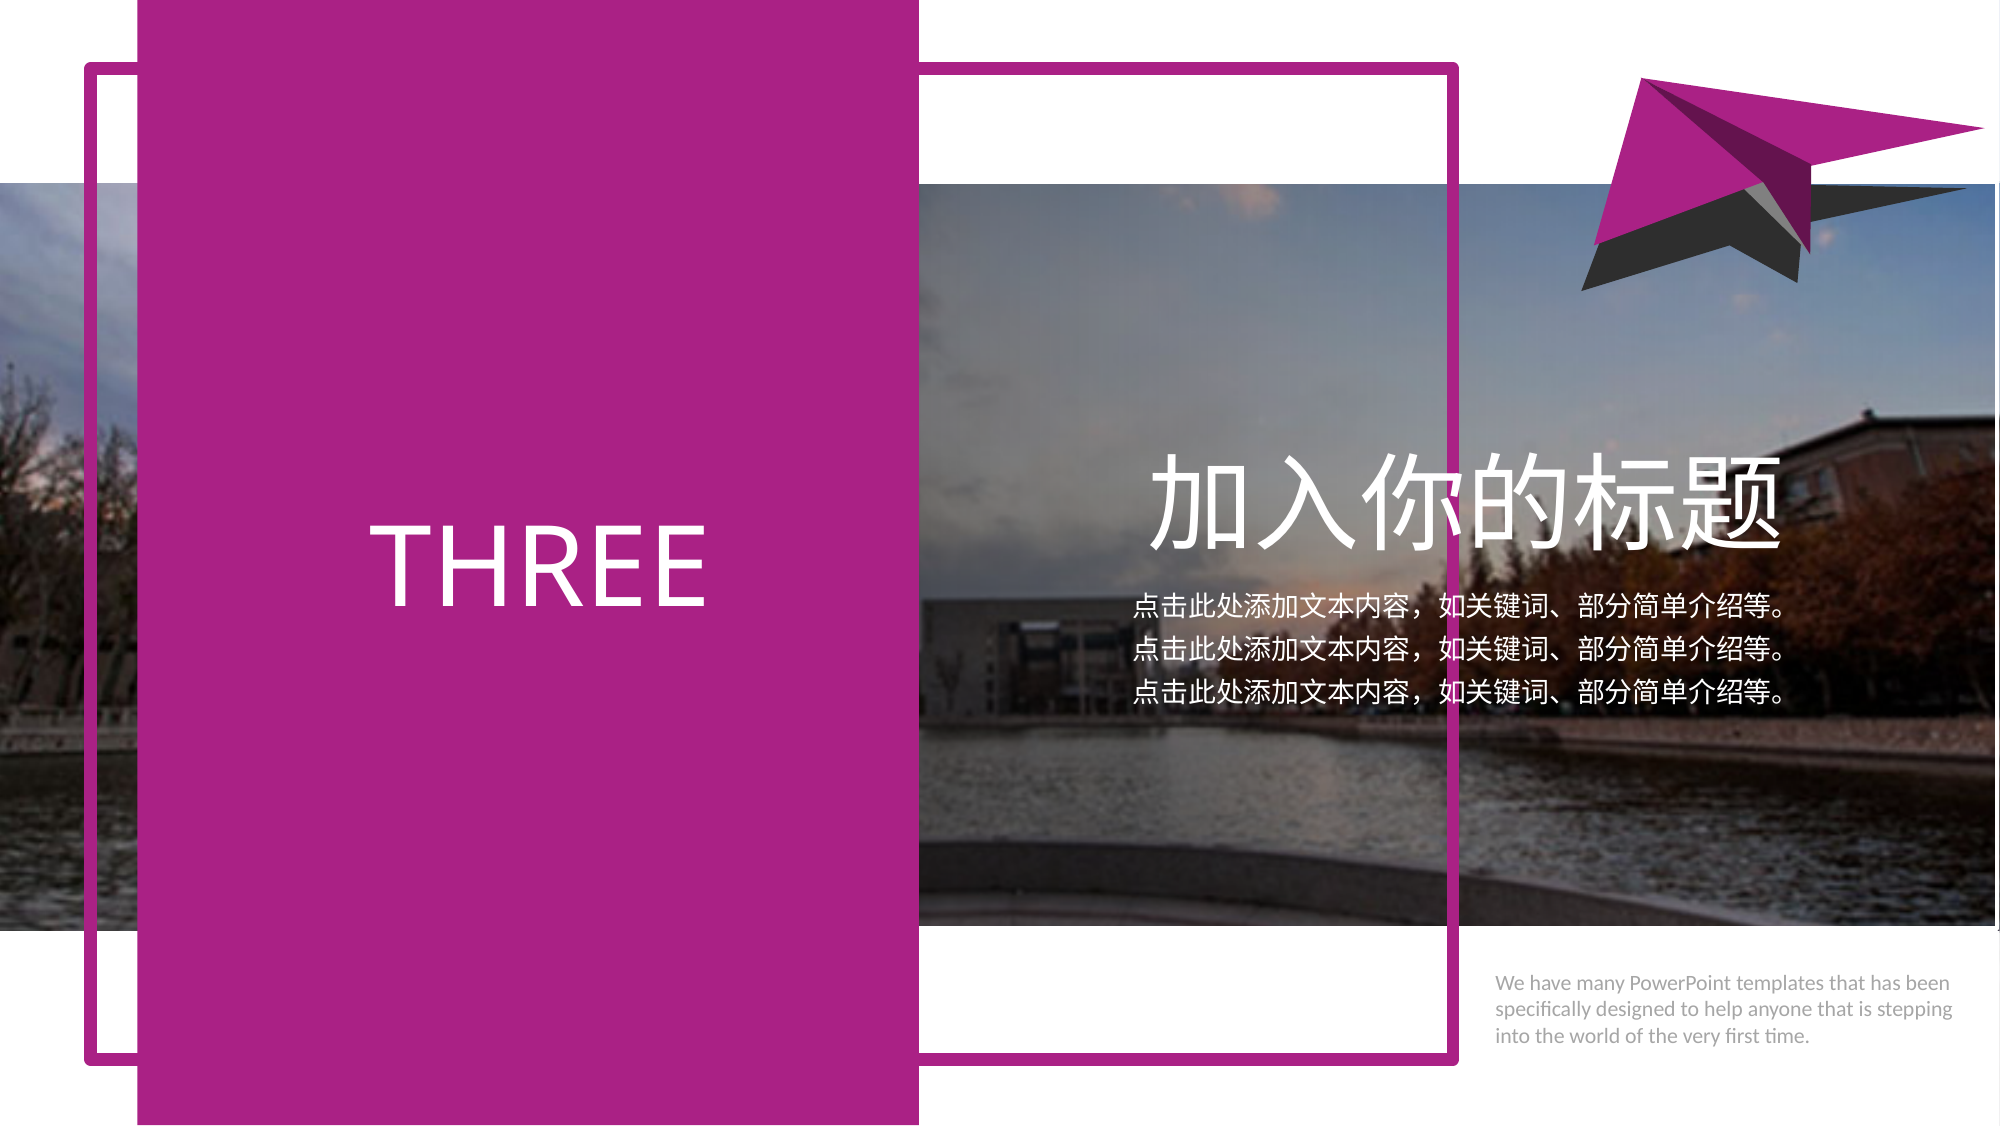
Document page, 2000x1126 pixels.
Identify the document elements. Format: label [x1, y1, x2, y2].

text_box [0, 0, 2000, 1126]
text_box [1580, 77, 1985, 292]
text_box [1117, 428, 1811, 718]
